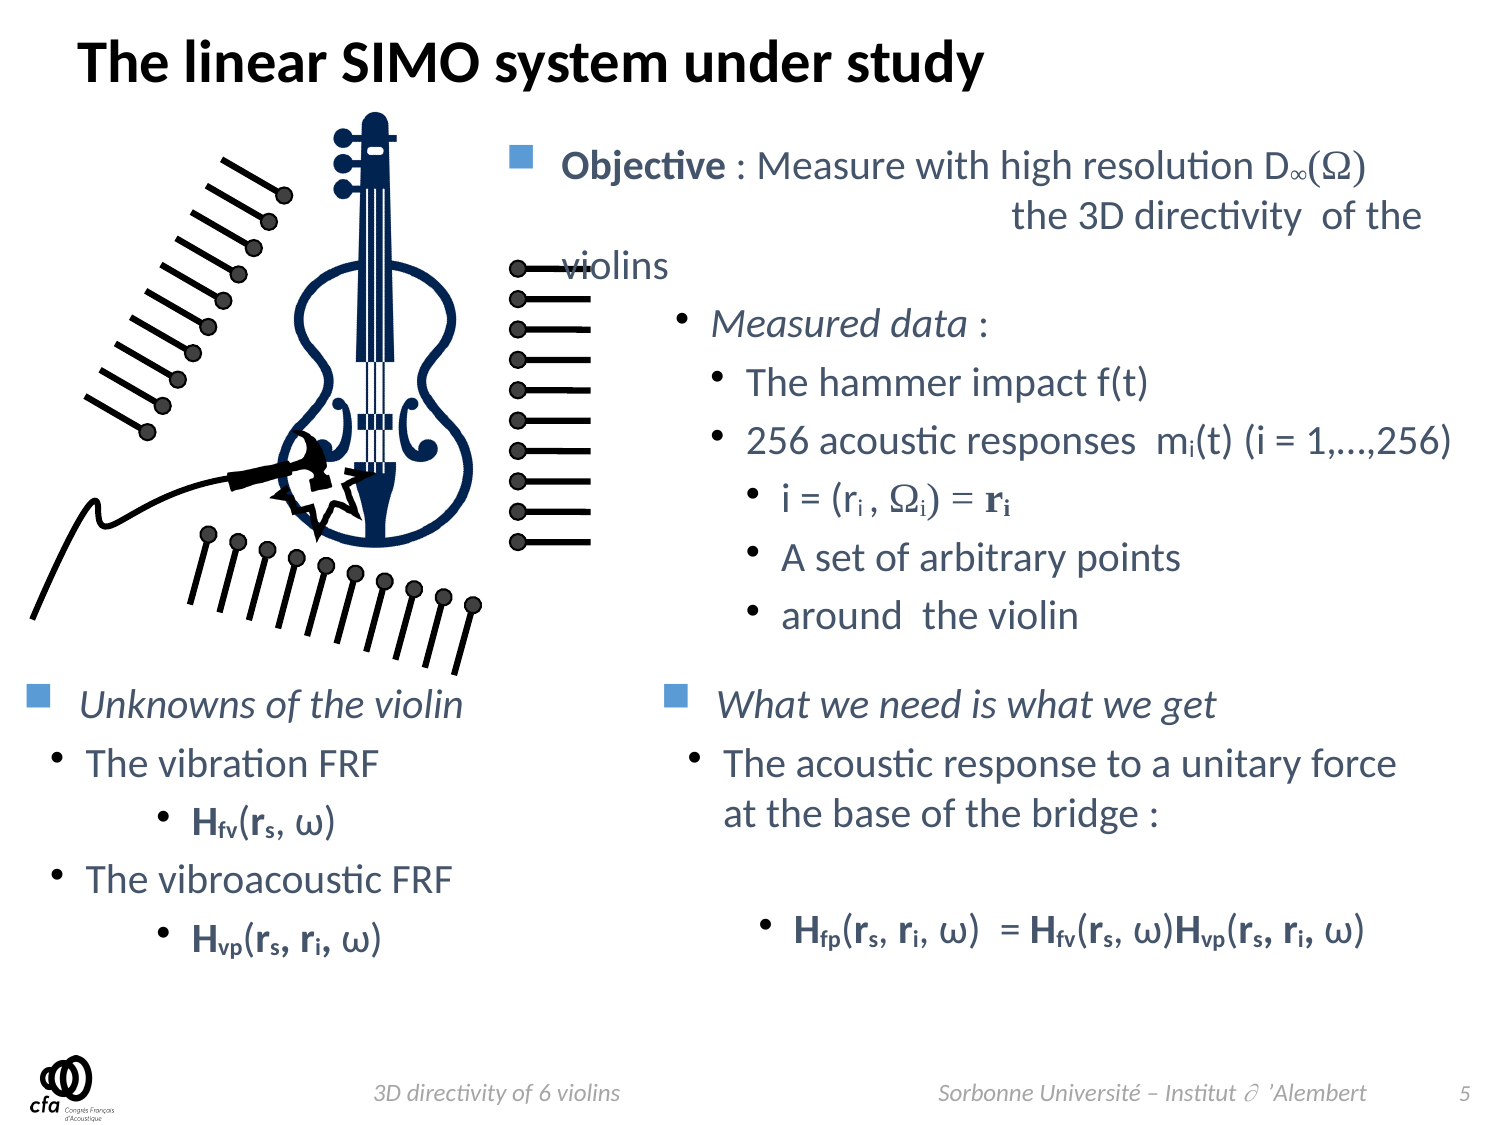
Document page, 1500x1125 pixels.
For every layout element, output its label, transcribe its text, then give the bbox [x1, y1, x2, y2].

text_box Objective : Measure with high resolution D∞(Ω) the 3D directivity of the violins Measured data : The hammer impact f(t) 256 acoustic responses mi(t) (i = 1,…,256) i = (ri , Ωi) = ri A set of arbitrary points around the violin [631, 130, 1499, 441]
text_box What we need is what we get The acoustic response to a unitary force at the base of the bridge : Hfp(rs, ri, ω) = Hfv(rs, ω)Hvp(rs, ri, ω) [637, 669, 1425, 980]
text_box Unknowns of the violin The vibration FRF Hfv(rs, ω) The vibroacoustic FRF Hvp(rs, ri, ω) [0, 669, 563, 980]
text_box The linear SIMO system under study [62, 22, 1438, 104]
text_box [32, 86, 631, 676]
picture [30, 1055, 114, 1122]
